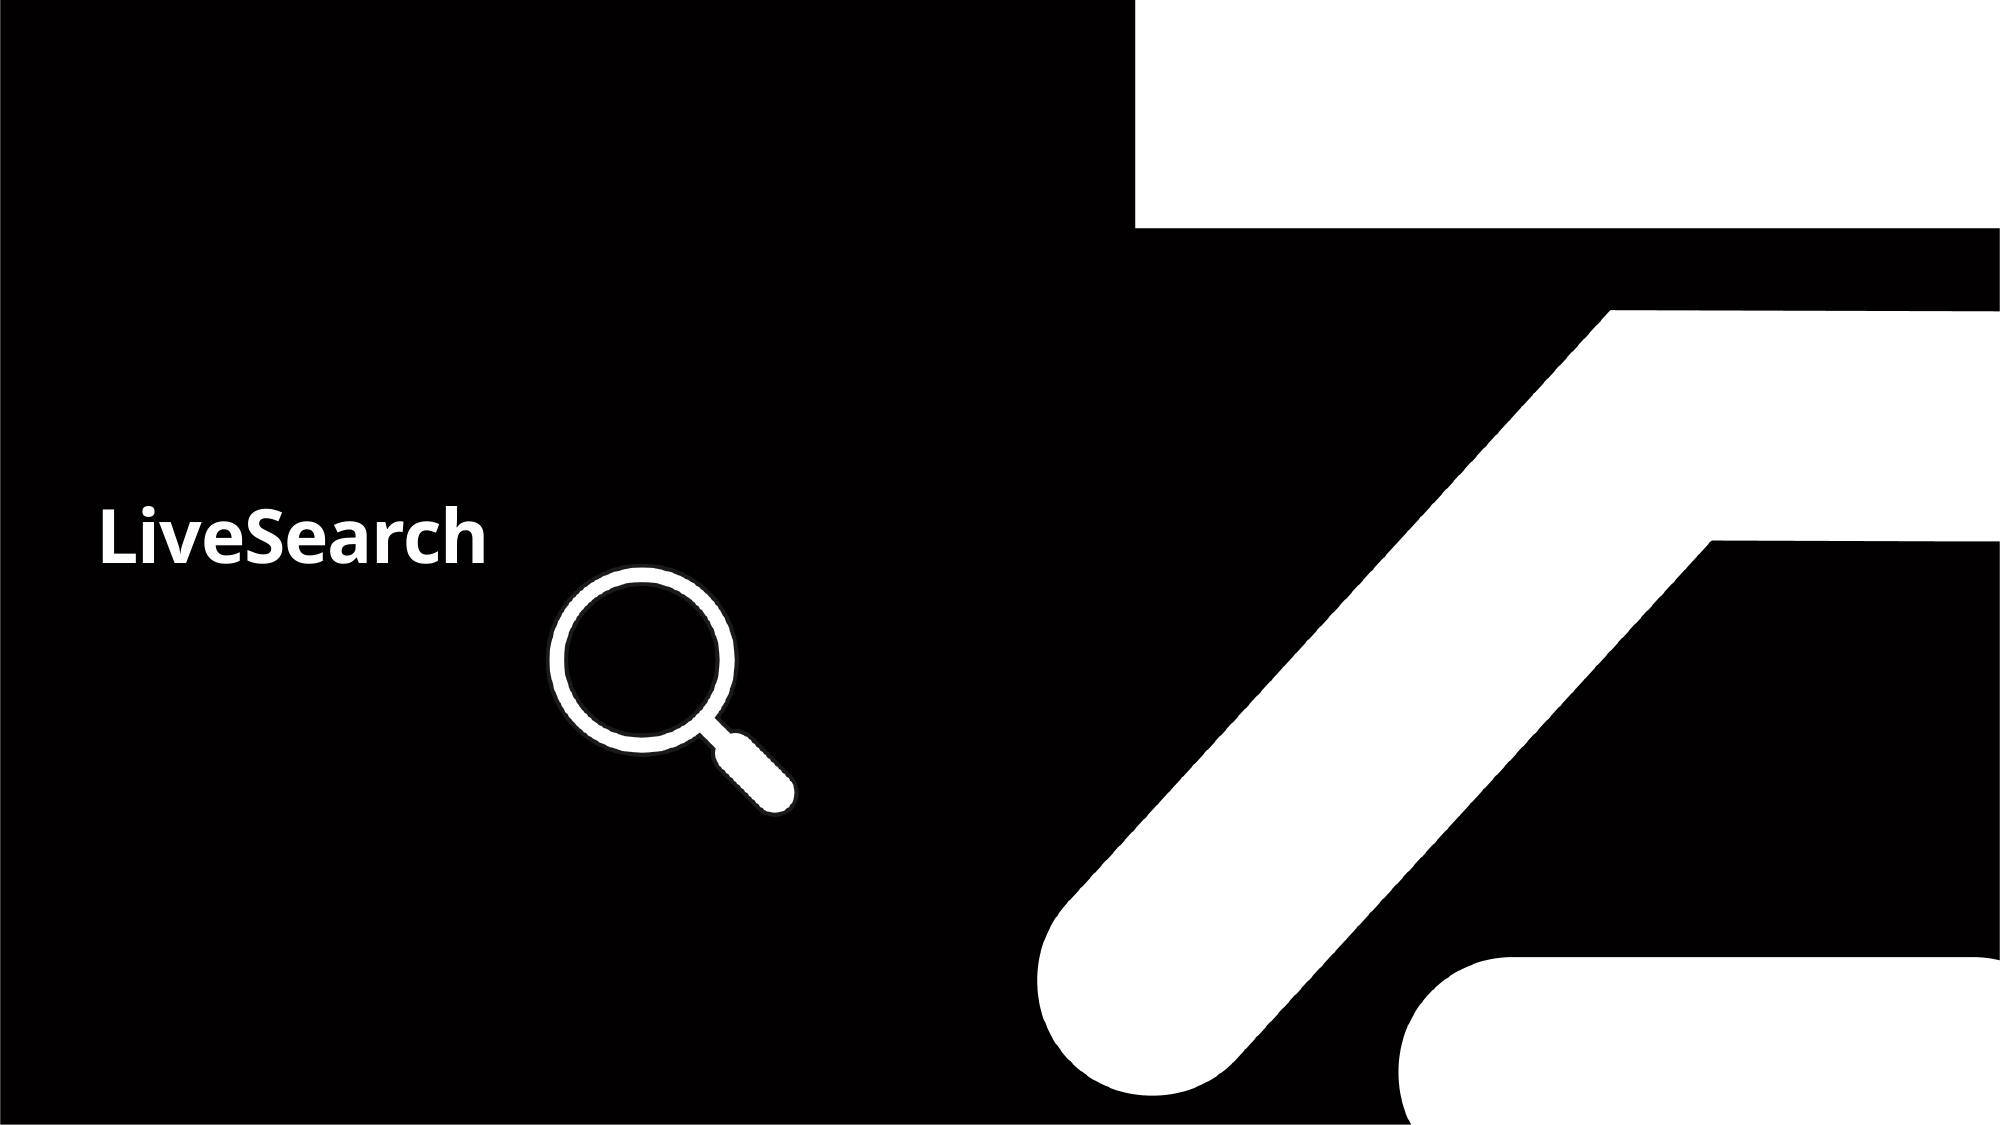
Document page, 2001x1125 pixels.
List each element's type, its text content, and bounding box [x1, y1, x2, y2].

title LiveSearch [96, 497, 1596, 580]
picture [0, 0, 2000, 1125]
